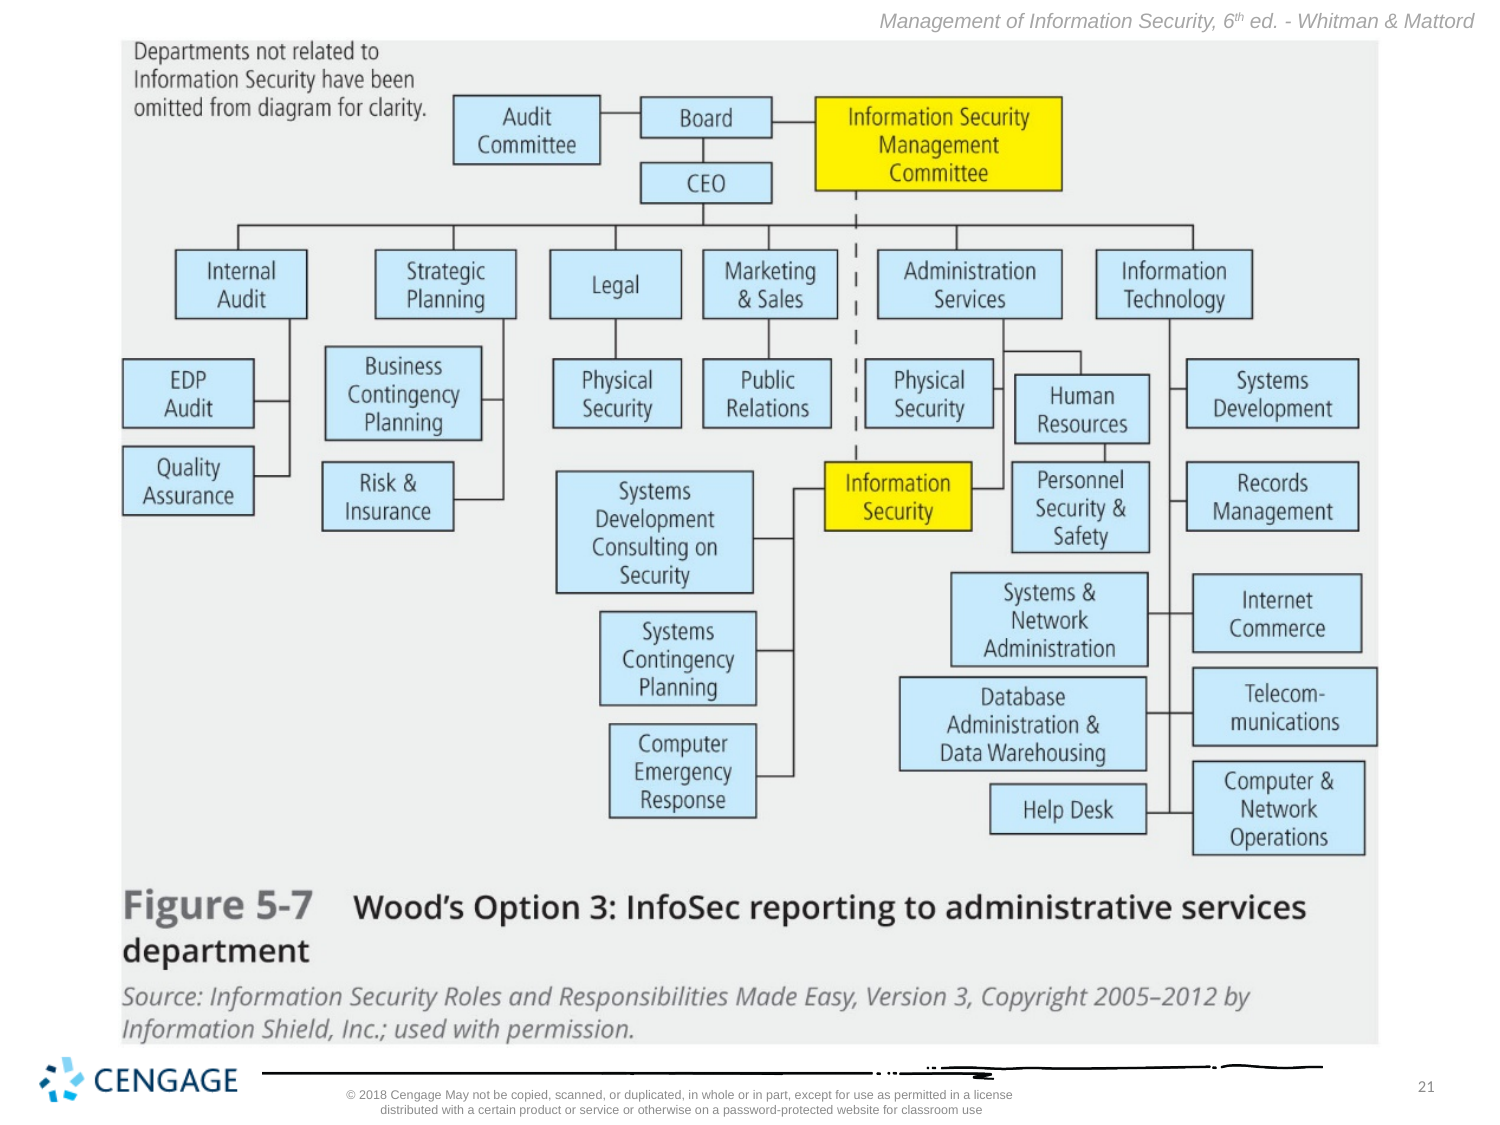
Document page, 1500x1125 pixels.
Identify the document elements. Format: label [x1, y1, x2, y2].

picture [262, 1064, 1323, 1080]
picture [19, 37, 1382, 1115]
